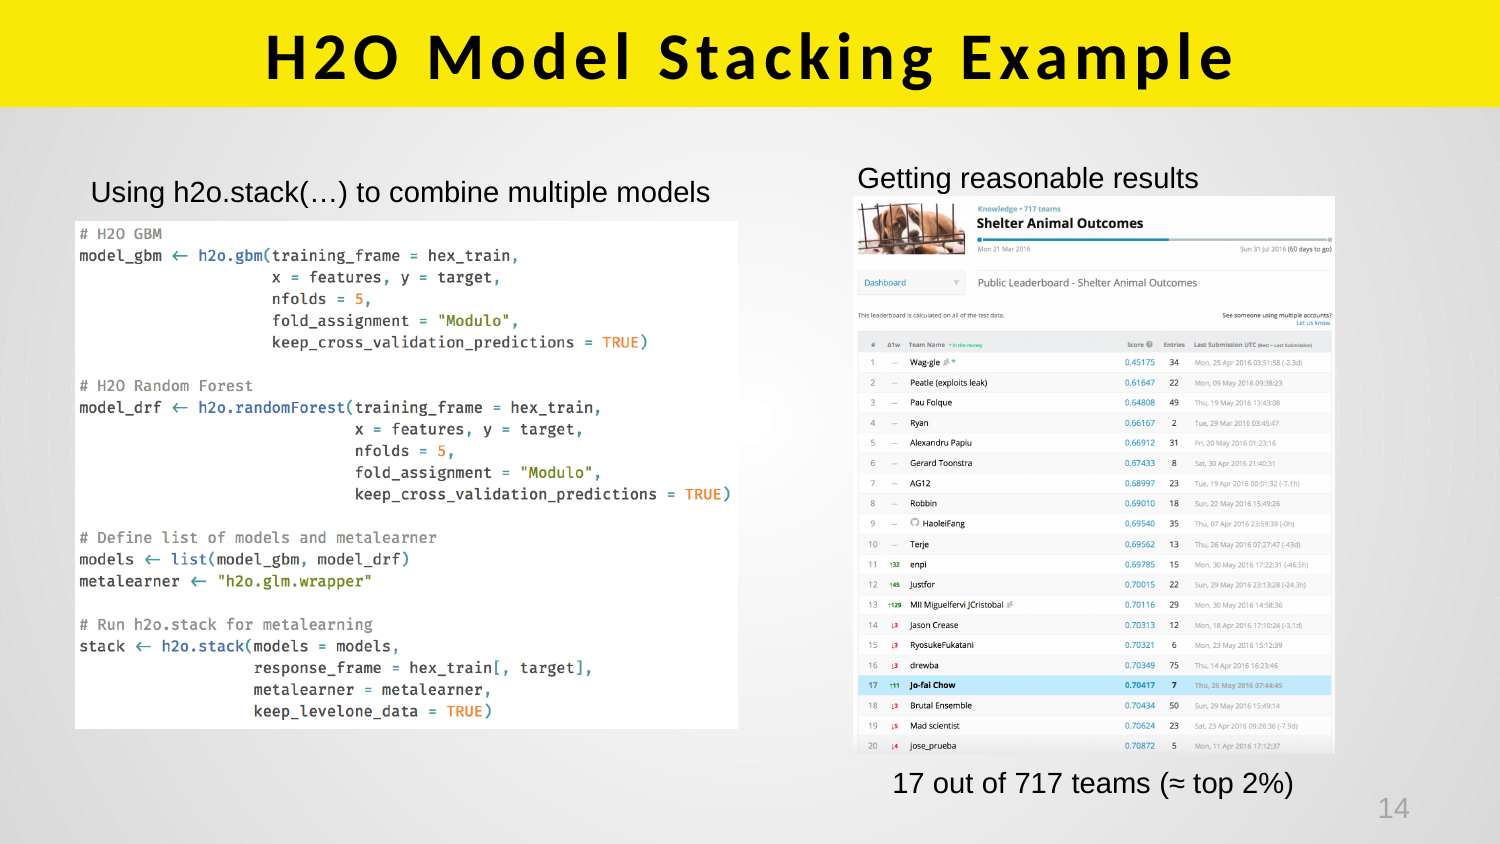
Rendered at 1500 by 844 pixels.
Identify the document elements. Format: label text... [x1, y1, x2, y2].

title H2O Model Stacking Example [75, 0, 1425, 108]
text_box 17 out of 717 teams (≈ top 2%) [877, 763, 1310, 807]
text_box Getting reasonable results [842, 151, 1224, 202]
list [852, 196, 1335, 754]
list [74, 221, 738, 729]
slide_number 14 [1074, 782, 1425, 827]
text_box Using h2o.stack(…) to combine multiple models [75, 165, 727, 216]
